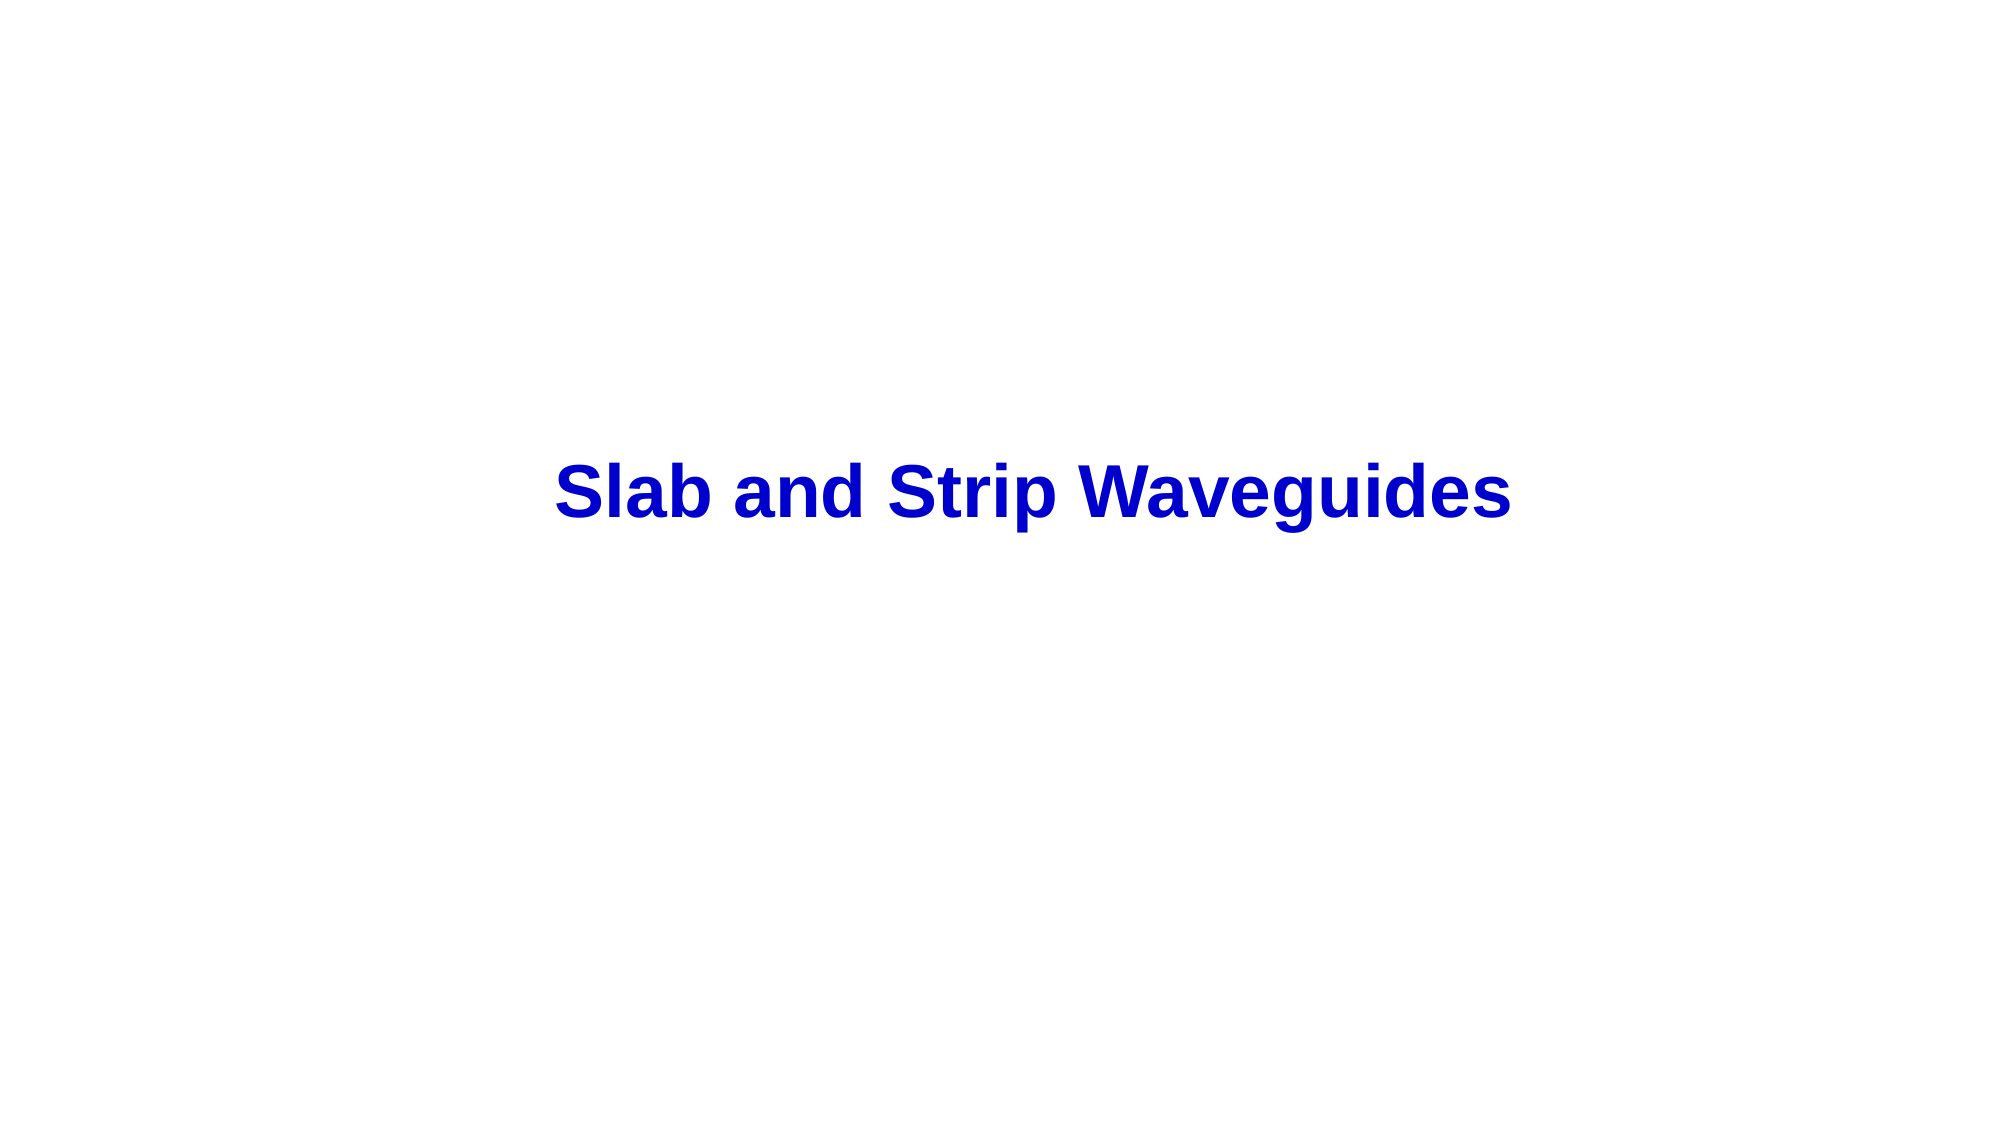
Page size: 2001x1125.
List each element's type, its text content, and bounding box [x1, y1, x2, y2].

text_box Slab and Strip Waveguides [539, 434, 1529, 540]
